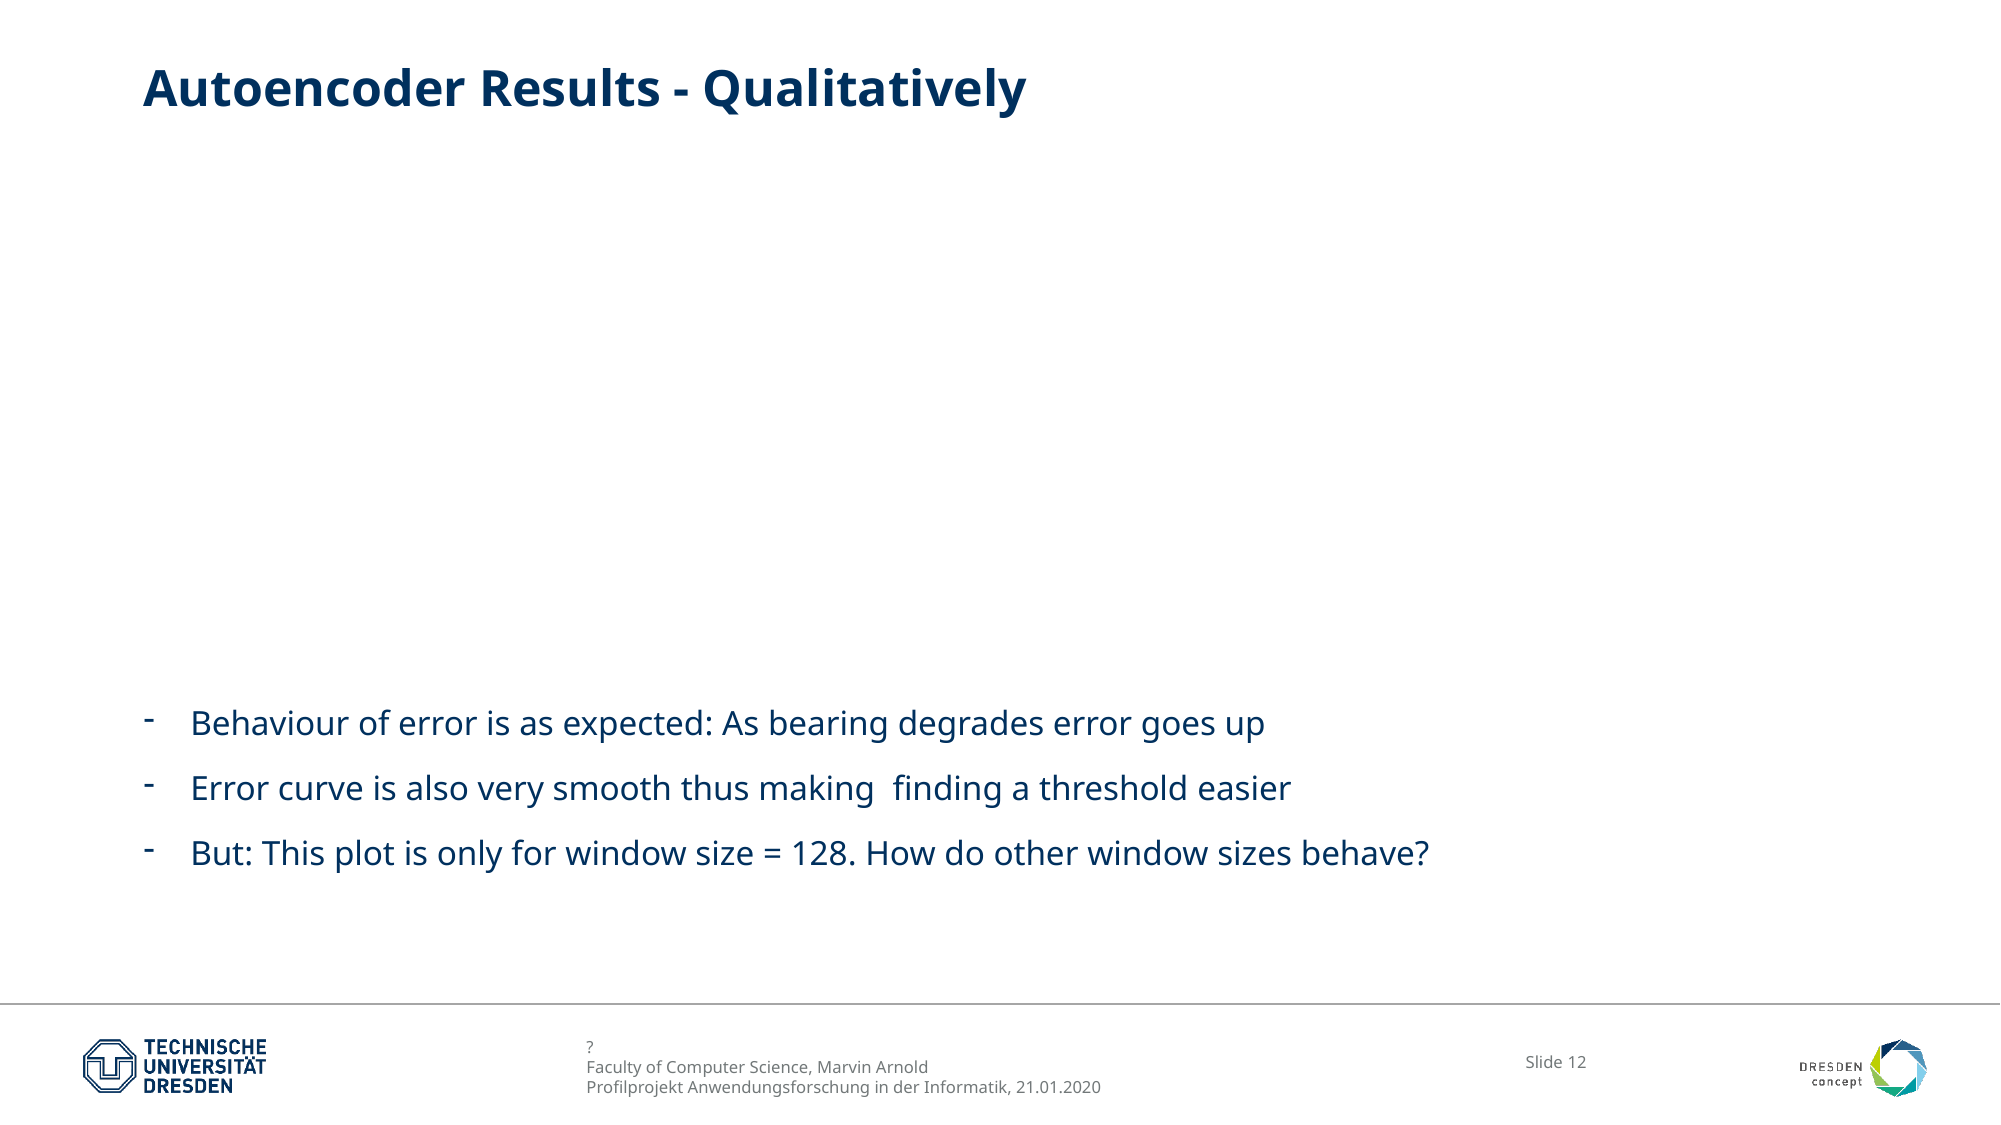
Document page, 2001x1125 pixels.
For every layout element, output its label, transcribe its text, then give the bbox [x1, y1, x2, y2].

title Autoencoder Results - Qualitatively [143, 56, 1880, 169]
picture [1800, 1039, 1927, 1097]
list Behaviour of error is as expected: As bearing degrades error goes up Error curve is also very smooth thus making finding a threshold easier But: This plot is only for window size = 128. How do other window sizes behave? [143, 702, 1880, 957]
picture [83, 1039, 266, 1093]
